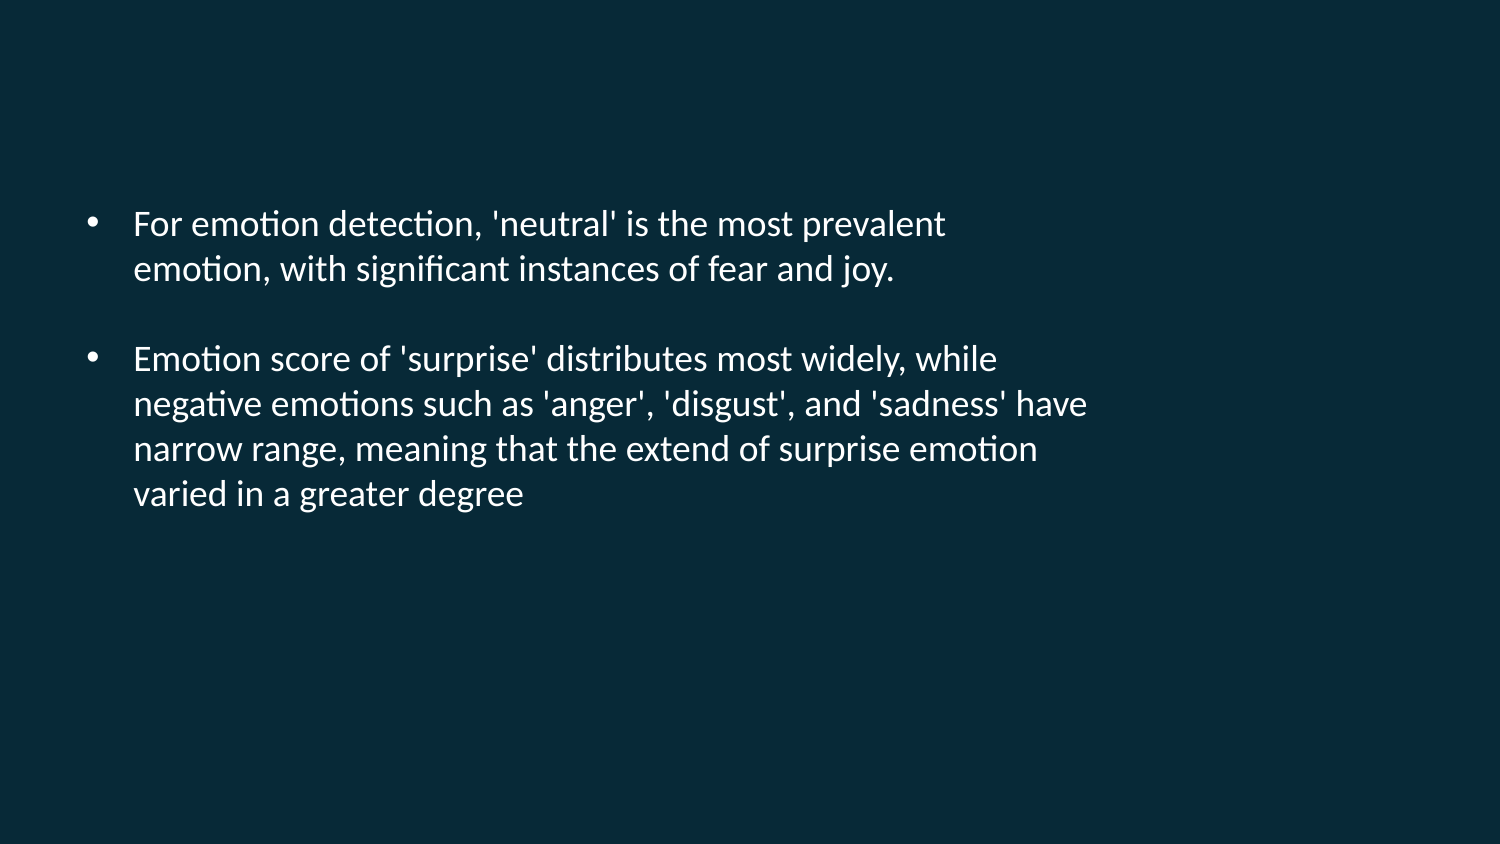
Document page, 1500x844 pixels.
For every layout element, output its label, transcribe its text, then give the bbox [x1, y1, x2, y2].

text_box For emotion detection, 'neutral' is the most prevalent emotion, with significant instances of fear and joy. Emotion score of 'surprise' distributes most widely, while negative emotions such as 'anger', 'disgust', and 'sadness' have narrow range, meaning that the extend of surprise emotion varied in a greater degree [71, 191, 1108, 653]
